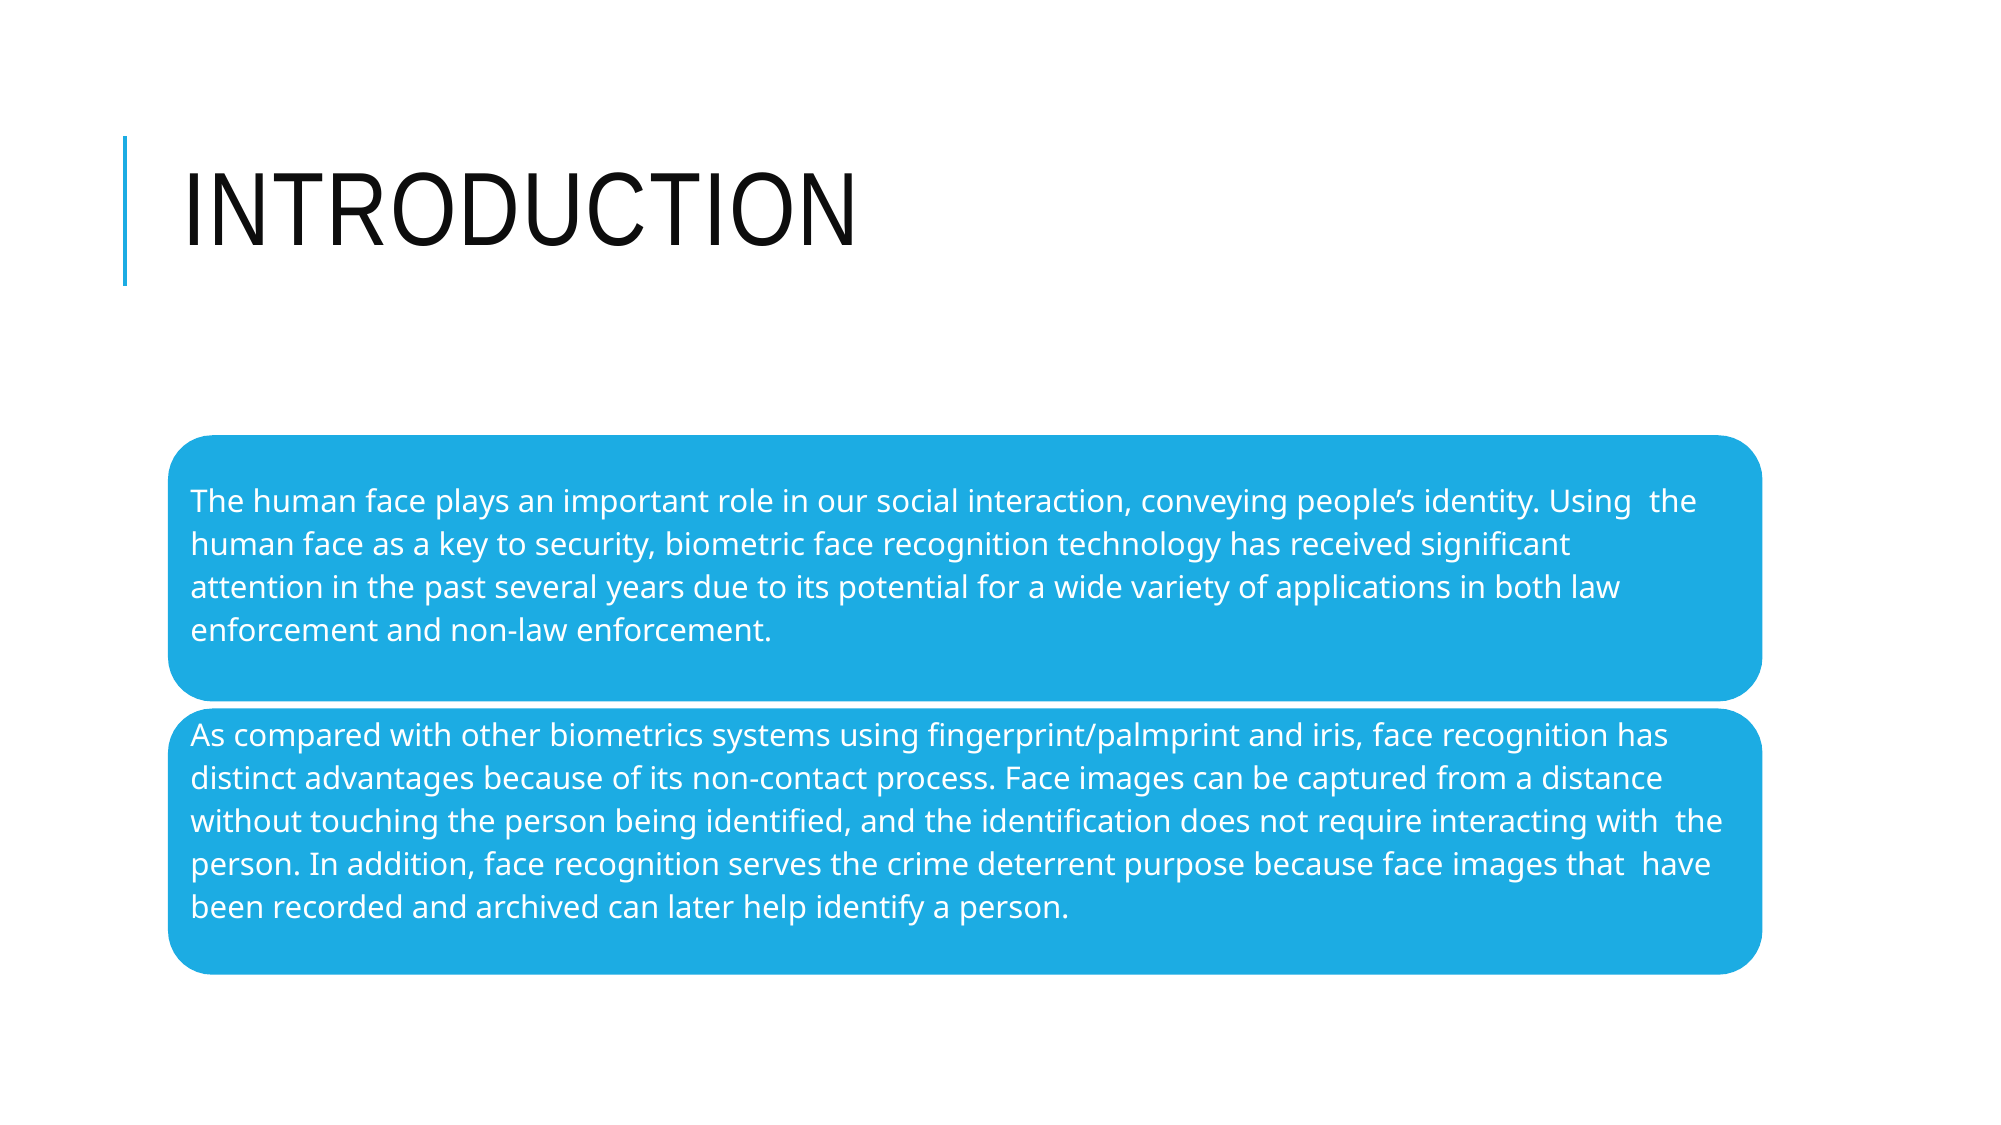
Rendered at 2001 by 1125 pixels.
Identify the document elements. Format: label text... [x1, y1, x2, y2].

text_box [167, 434, 1763, 976]
title INTRODUCTION [180, 139, 862, 330]
